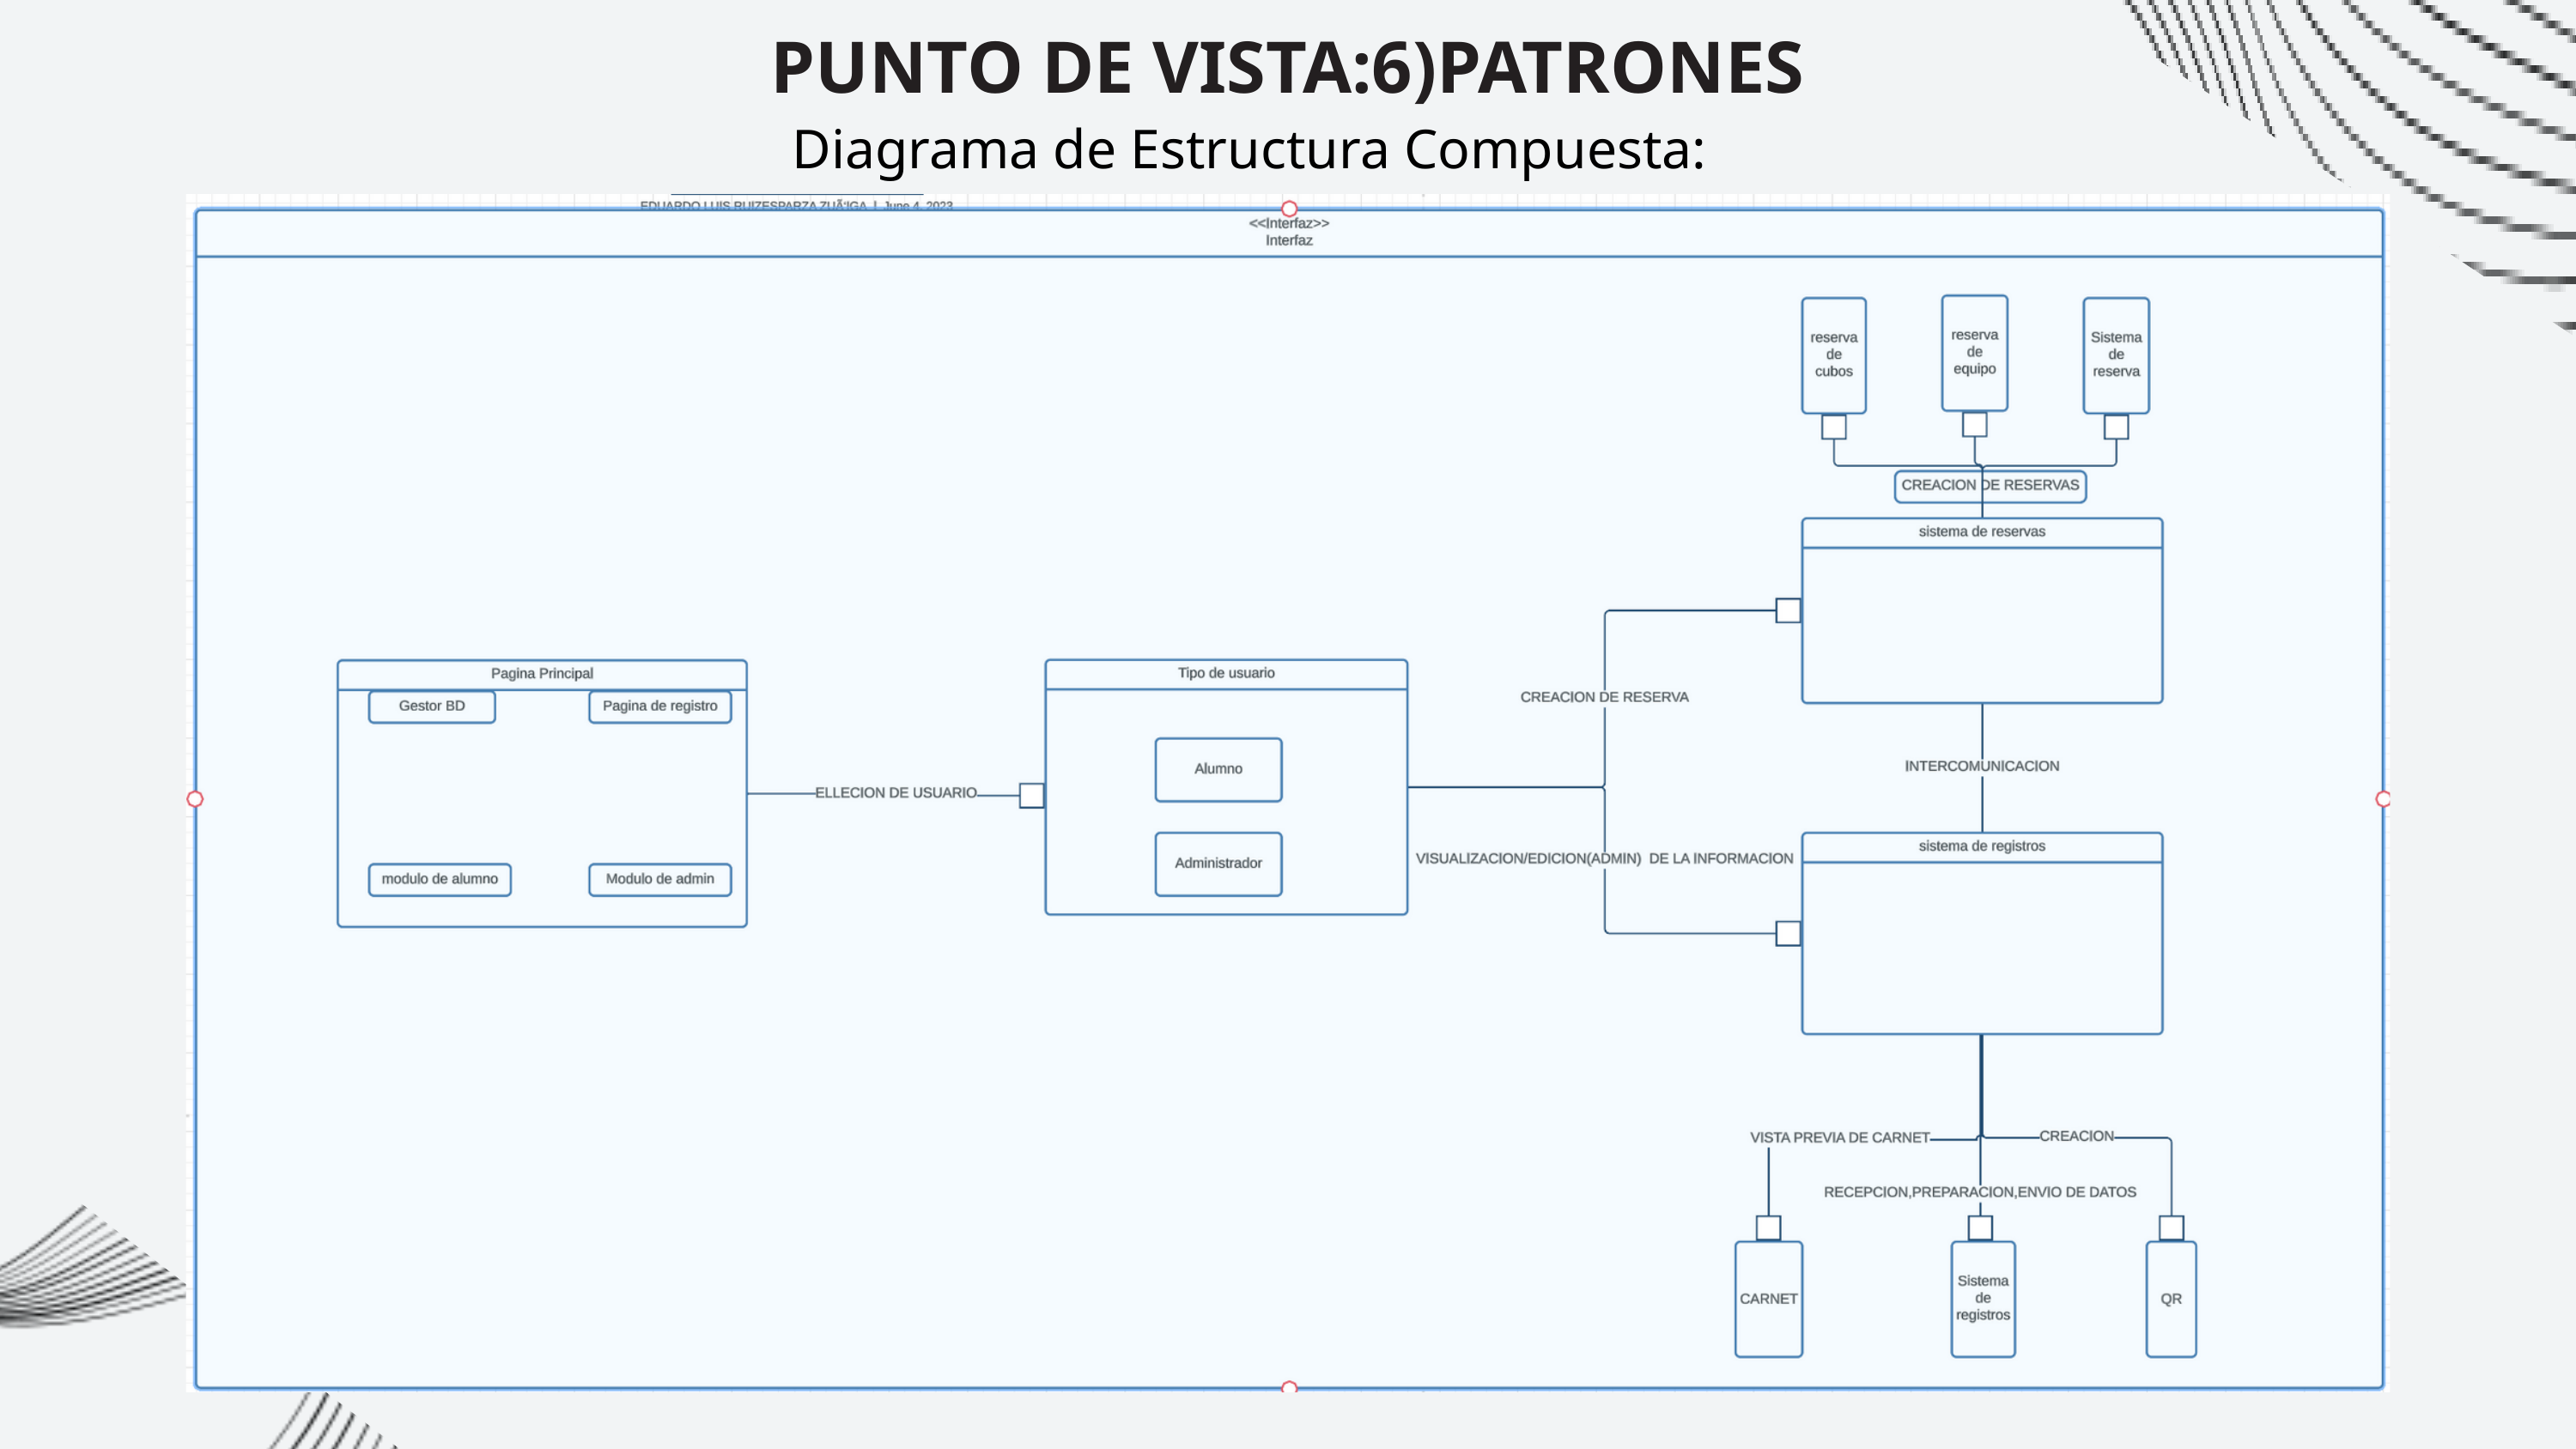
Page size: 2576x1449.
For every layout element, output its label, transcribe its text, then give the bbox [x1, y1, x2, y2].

text_box [185, 194, 2391, 1392]
text_box [0, 1140, 400, 1449]
text_box Diagrama de Estructura Compuesta: [764, 88, 1735, 179]
text_box [2068, 0, 2576, 338]
text_box PUNTO DE VISTA:6)PATRONES [595, 0, 1981, 108]
